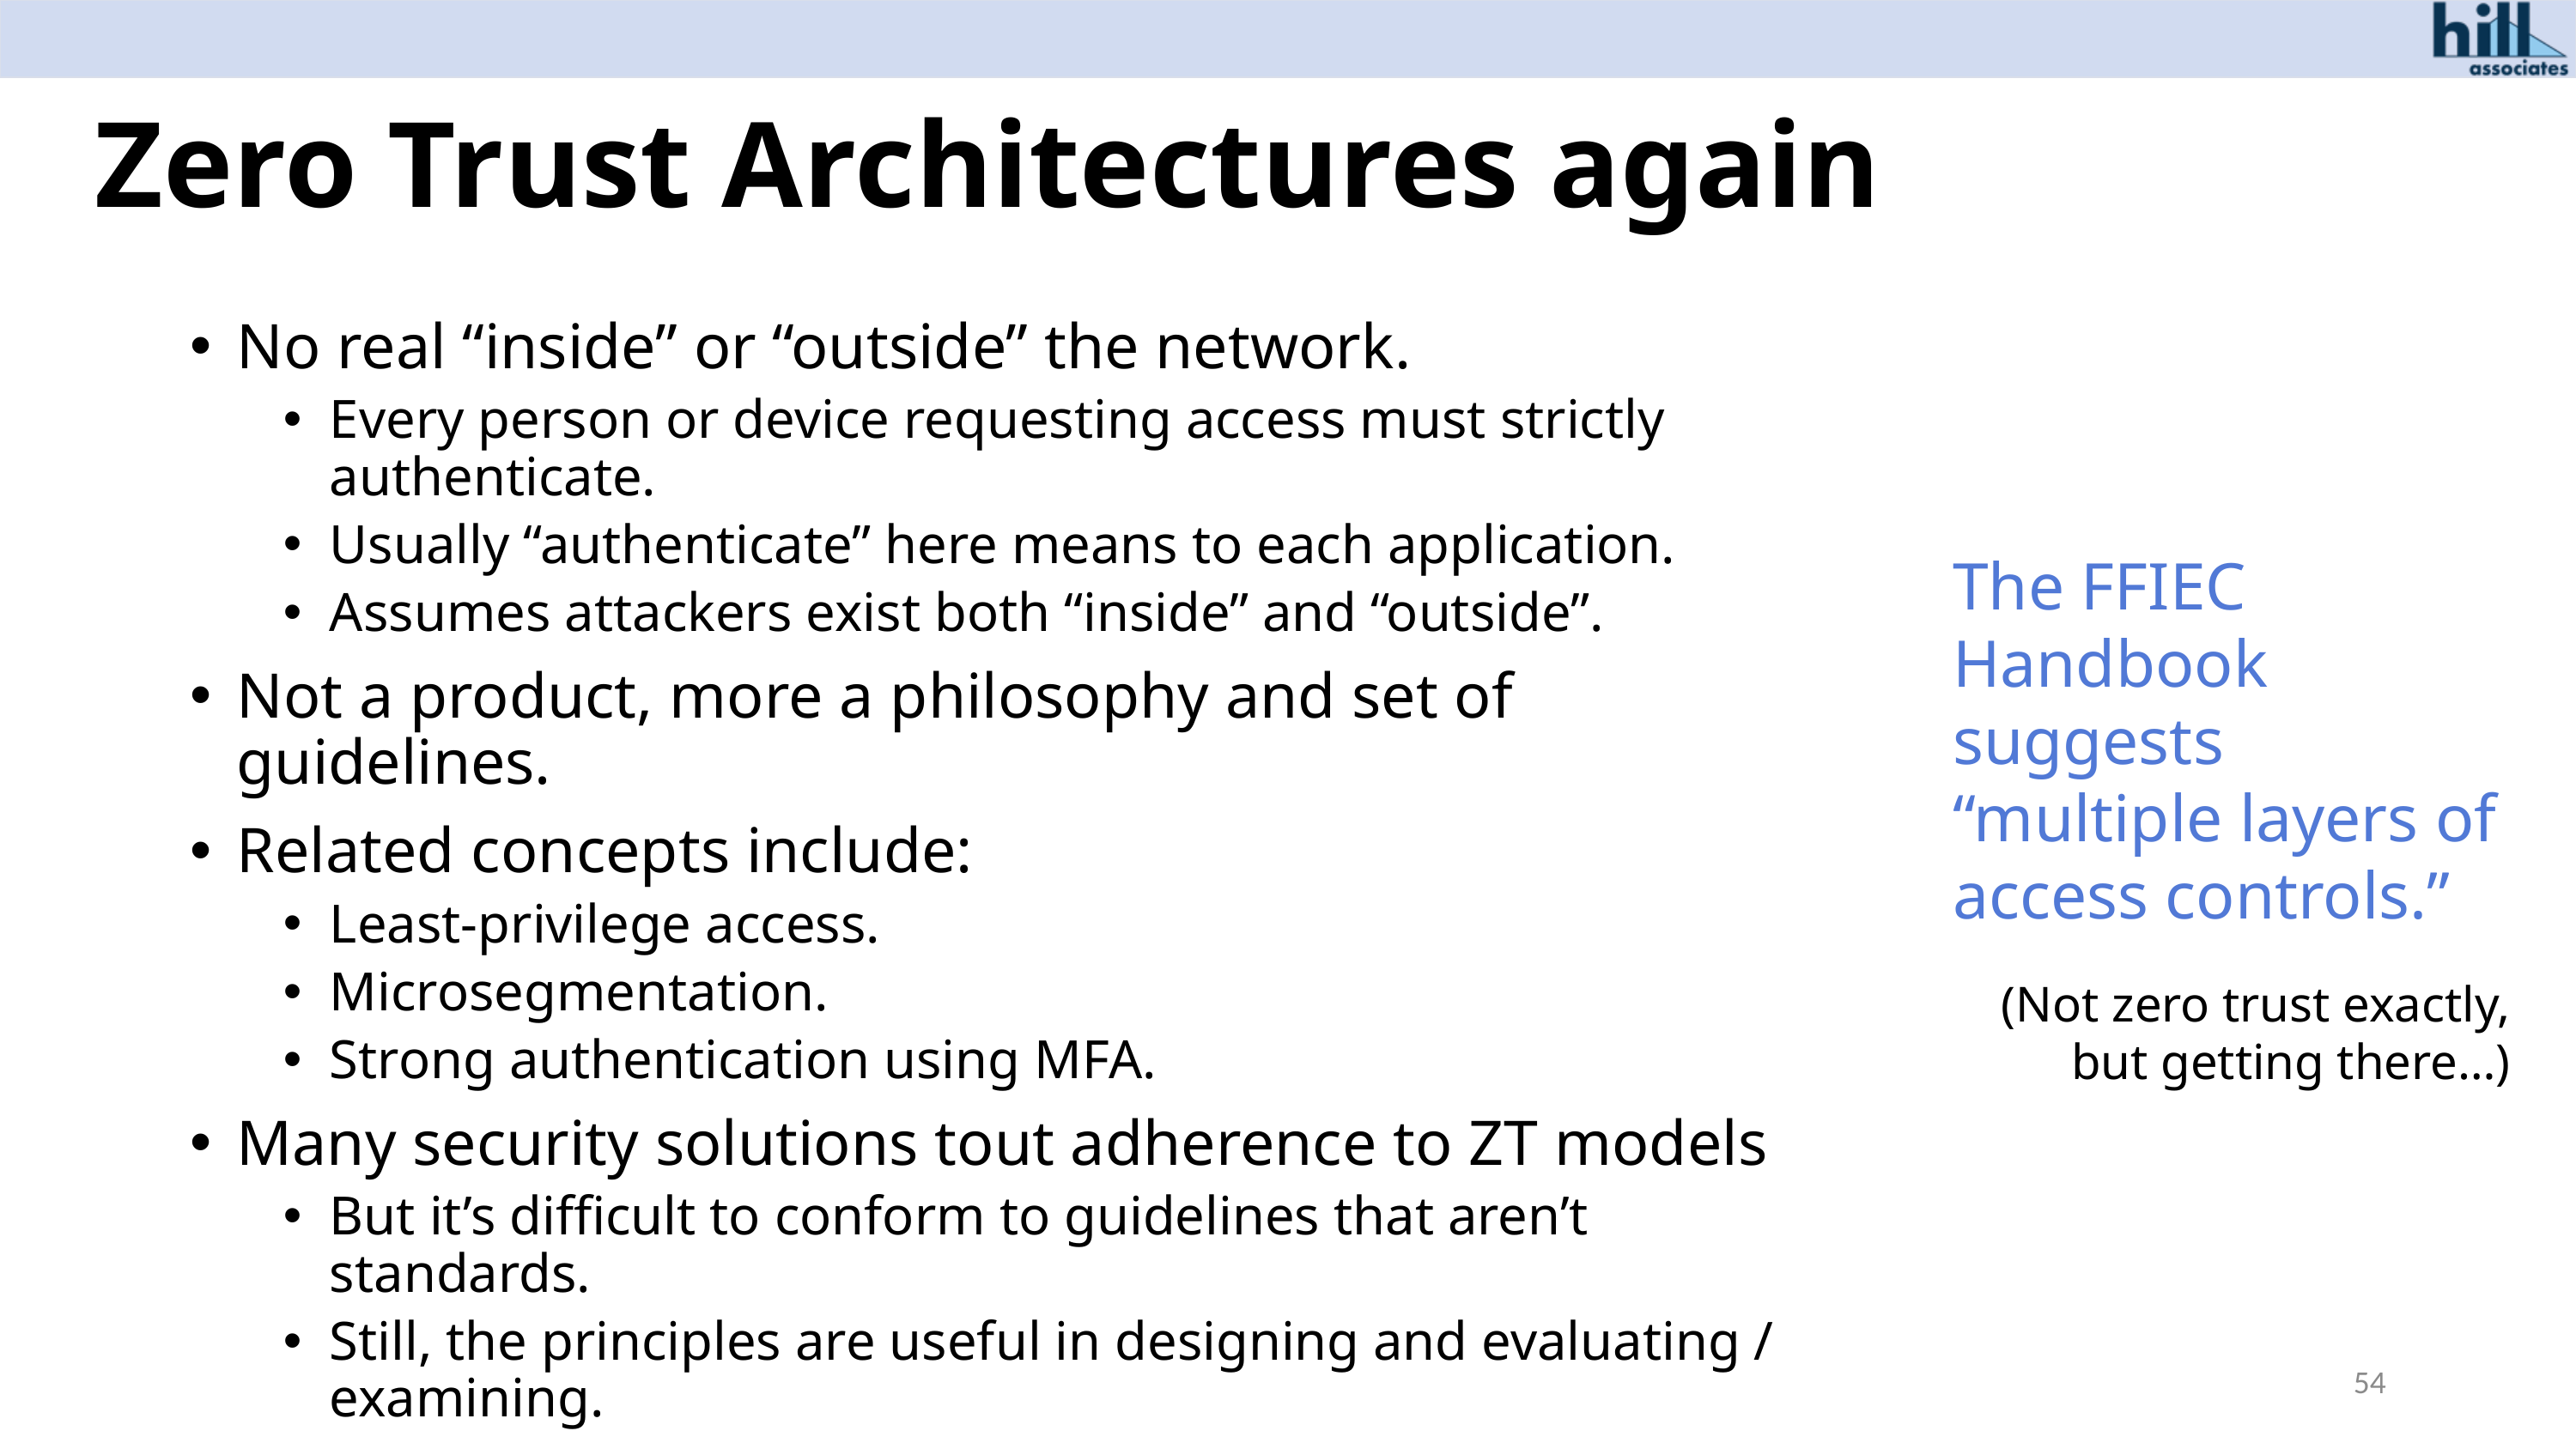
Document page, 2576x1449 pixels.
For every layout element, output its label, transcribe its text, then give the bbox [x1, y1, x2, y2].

picture [2432, 0, 2576, 80]
list No real “inside” or “outside” the network. Every person or device requesting access must strictly authenticate. Usually “authenticate” here means to each application. Assumes attackers exist both “inside” and “outside”. Not a product, more a philosophy and set of guidelines. Related concepts include: Least-privilege access. Microsegmentation. Strong authentication using MFA. Many security solutions tout adherence to ZT models But it’s difficult to conform to guidelines that aren’t standards. Still, the principles are useful in designing and evaluating / examining. [177, 308, 1794, 1449]
slide_number 54 [1819, 1343, 2399, 1420]
text_box (Not zero trust exactly, but getting there…) [1968, 967, 2524, 1096]
title Zero Trust Architectures again [82, 28, 2305, 309]
text_box The FFIEC Handbook suggests “multiple layers of access controls.” [1940, 538, 2524, 938]
